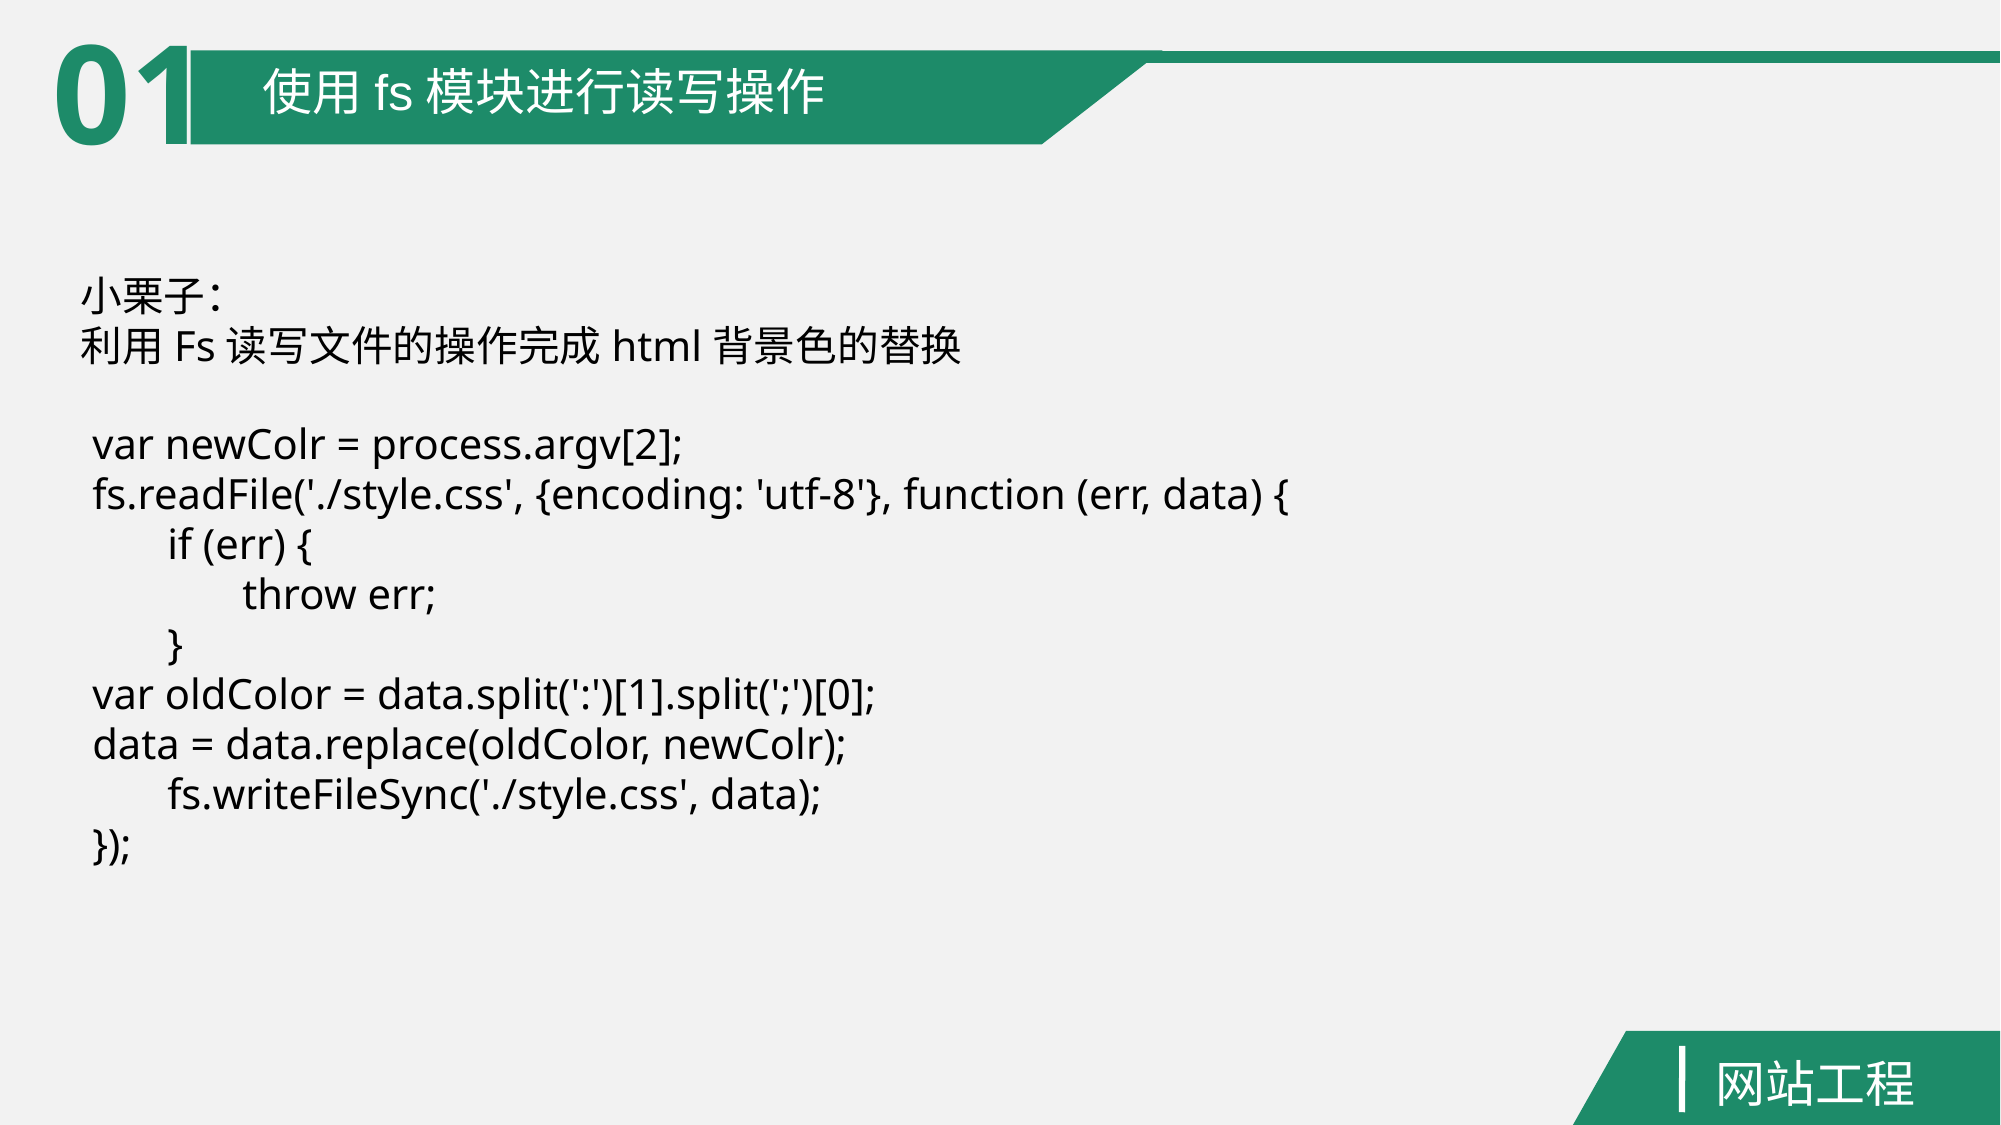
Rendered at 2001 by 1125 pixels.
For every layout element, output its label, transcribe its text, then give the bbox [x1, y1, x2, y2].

text_box 01 [37, 0, 276, 180]
text_box var newColr = process.argv[2]; fs.readFile('./style.css', {encoding: 'utf-8'}, function (err, data) { if (err) { throw err; } var oldColor = data.split(':')[1].split(';')[0]; data = data.replace(oldColor, newColr); fs.writeFileSync('./style.css', data); }); [77, 410, 1923, 875]
text_box 小栗子： 利用Fs读写文件的操作完成html背景色的替换 [65, 261, 1911, 377]
text_box 使用fs模块进行读写操作 [227, 53, 861, 128]
